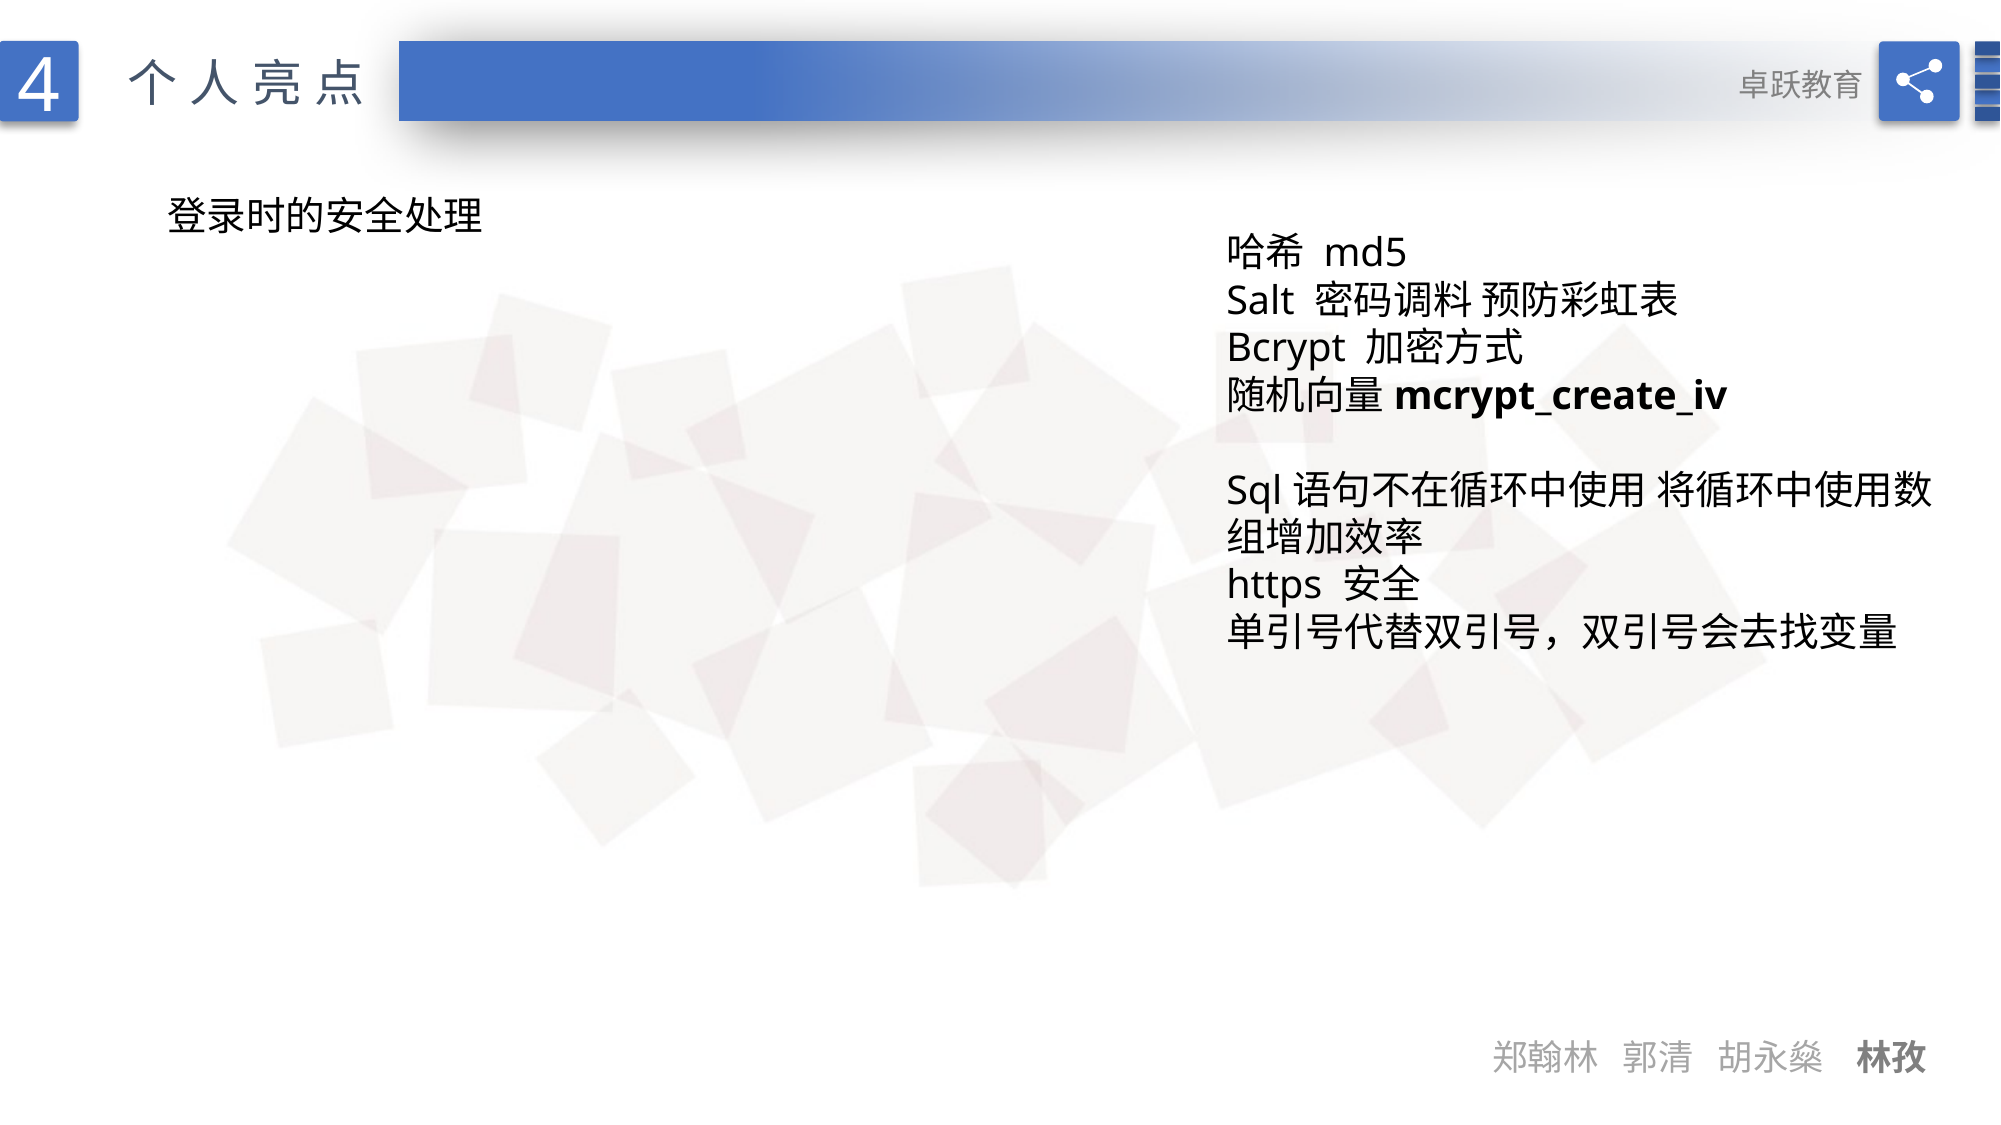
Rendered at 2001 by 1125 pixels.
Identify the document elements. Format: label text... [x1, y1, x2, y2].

text_box 4 [0, 39, 80, 123]
text_box 卓跃教育 [1522, 58, 1878, 111]
picture [0, 0, 2001, 1125]
text_box 个人亮点 [112, 43, 380, 119]
text_box 哈希 md5 Salt 密码调料 预防彩虹表 Bcrypt 加密方式 随机向量mcrypt_create_iv Sql语句不在循环中使用 将循环中使用数组增加效率 https 安全 单引号代替双引号，双引号会去找变量 [1211, 219, 1960, 710]
text_box [399, 40, 2000, 122]
text_box 郑翰林 郭清 胡永燊 林孜 [1453, 1027, 1943, 1085]
text_box 登录时的安全处理 [152, 183, 514, 294]
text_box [1878, 41, 2000, 121]
